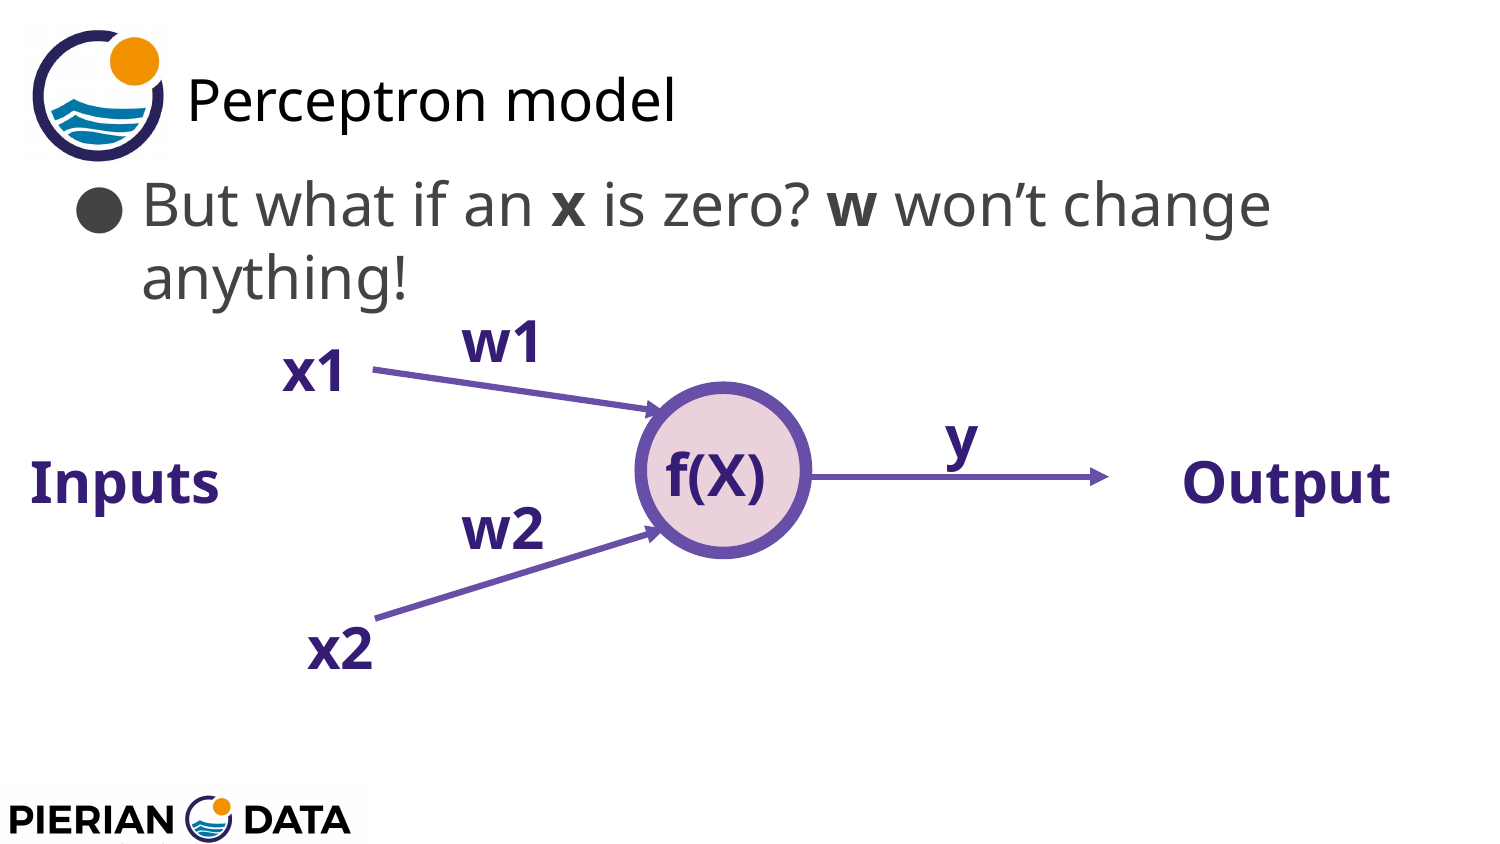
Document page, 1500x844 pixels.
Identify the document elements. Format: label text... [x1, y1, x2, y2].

title x1 [267, 318, 414, 412]
list But what if an x is zero? w won’t change anything! [51, 151, 1476, 712]
title w2 [446, 476, 593, 527]
title Perceptron model [176, 48, 1449, 143]
title Inputs [15, 429, 366, 524]
title w1 [446, 288, 593, 367]
title y [930, 384, 1077, 476]
text_box [640, 432, 650, 509]
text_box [374, 528, 666, 619]
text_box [372, 369, 666, 413]
text_box [655, 518, 791, 553]
title f(X) [650, 423, 797, 518]
text_box [797, 432, 807, 508]
title Output [1166, 429, 1500, 524]
picture [0, 787, 368, 844]
picture [24, 24, 172, 167]
title x2 [292, 596, 439, 691]
text_box [655, 387, 792, 423]
